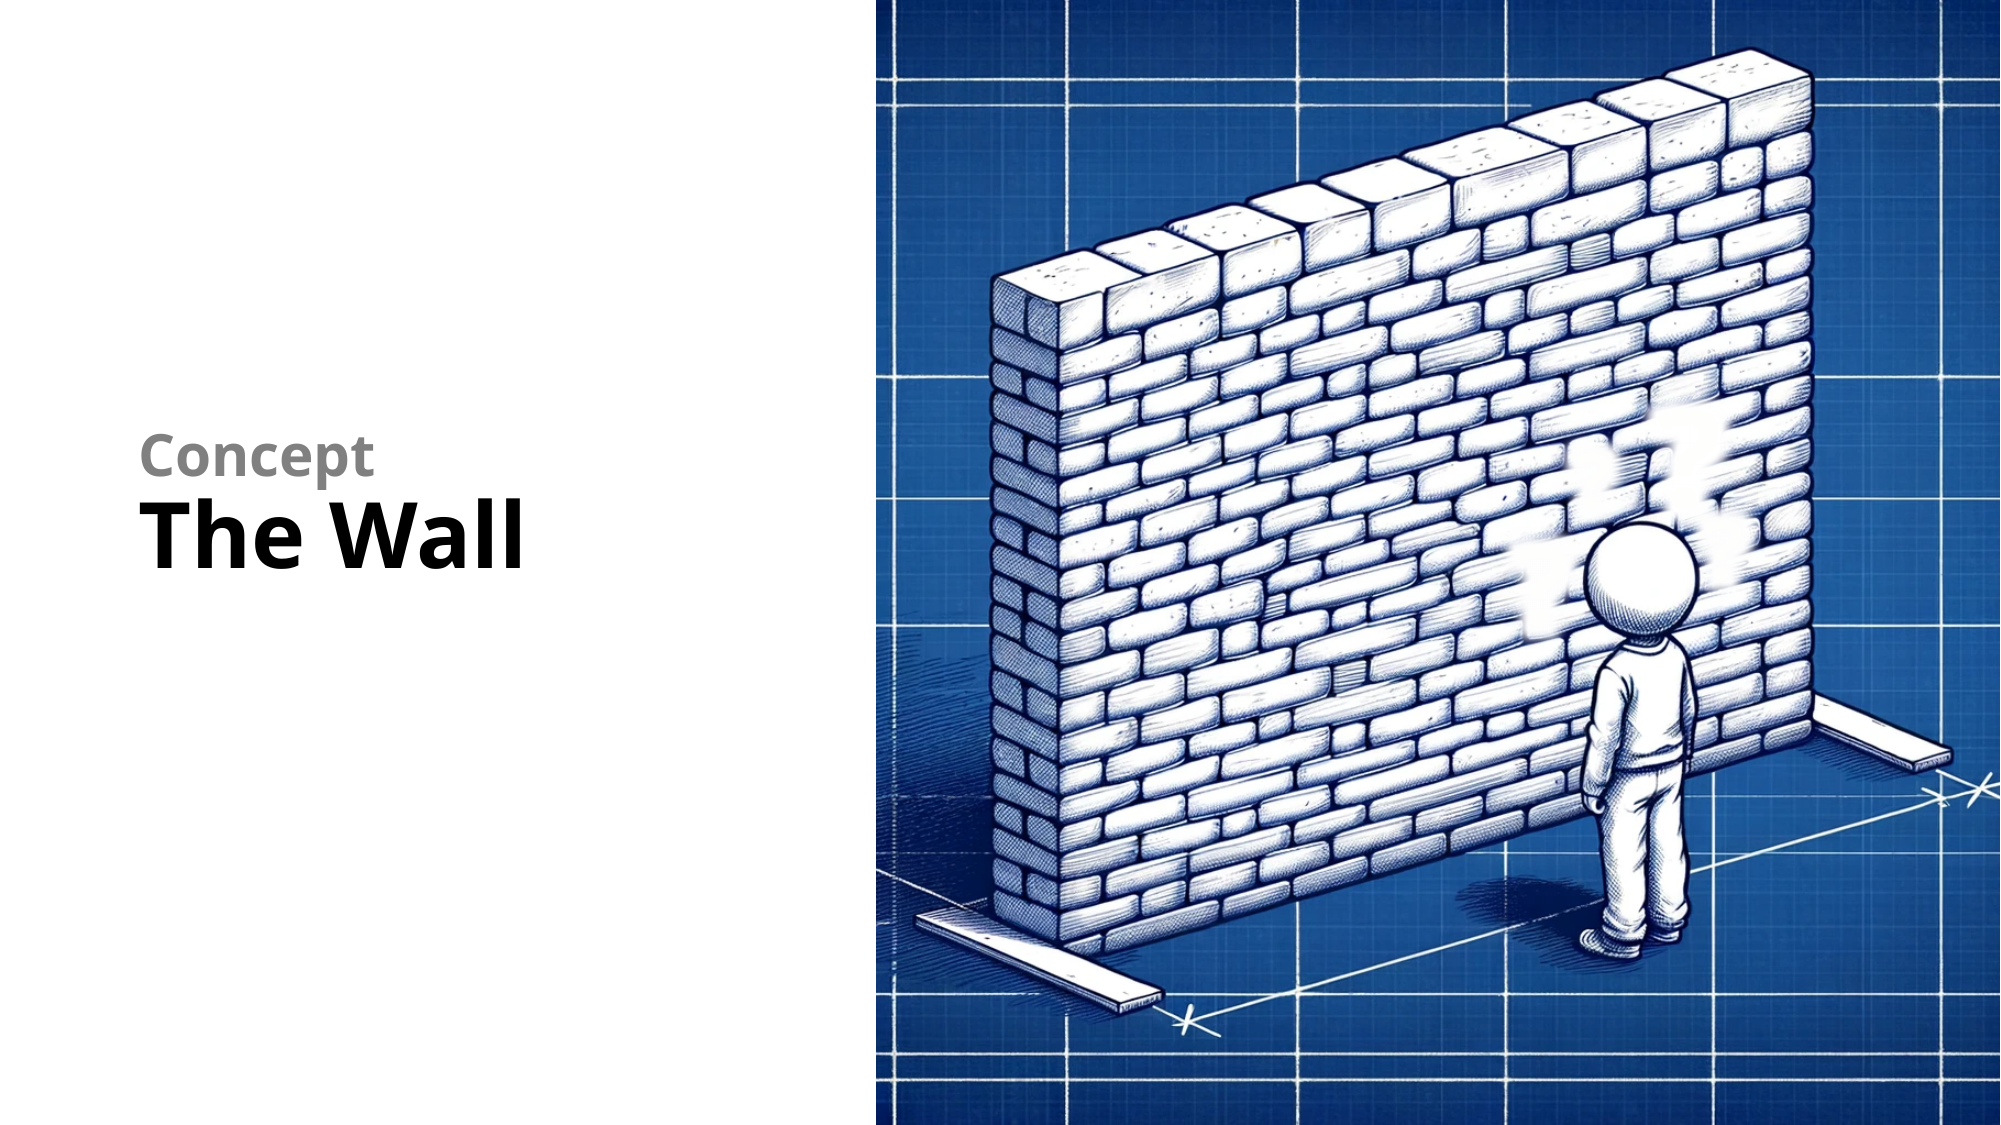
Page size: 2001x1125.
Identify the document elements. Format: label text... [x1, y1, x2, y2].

picture [875, 0, 2000, 1125]
title Concept The Wall [123, 398, 875, 616]
